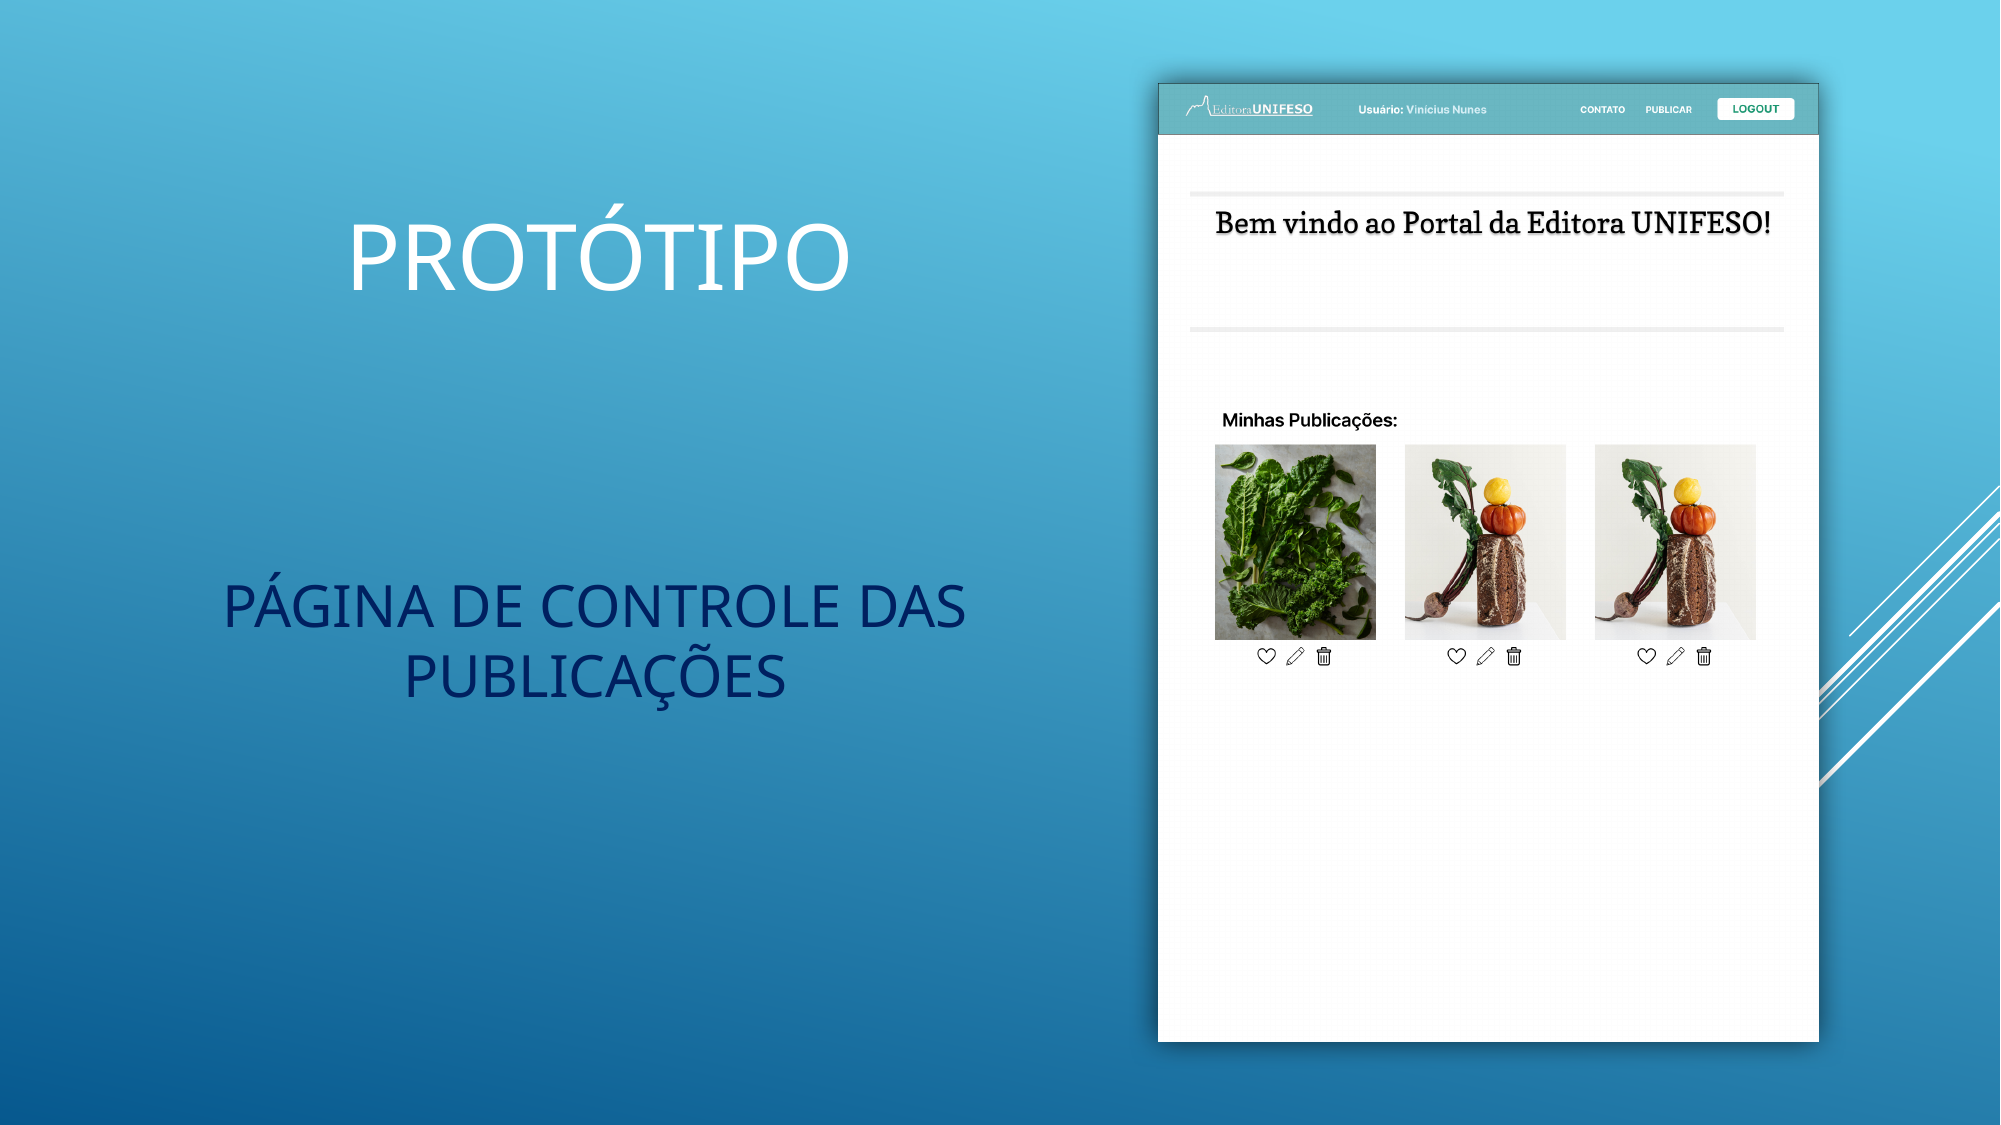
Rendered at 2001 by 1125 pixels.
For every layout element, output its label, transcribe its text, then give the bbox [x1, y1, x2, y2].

text_box PROTÓTIPO [330, 143, 882, 379]
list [1158, 83, 1819, 1042]
title Página de Controle das publicações [181, 483, 1009, 796]
